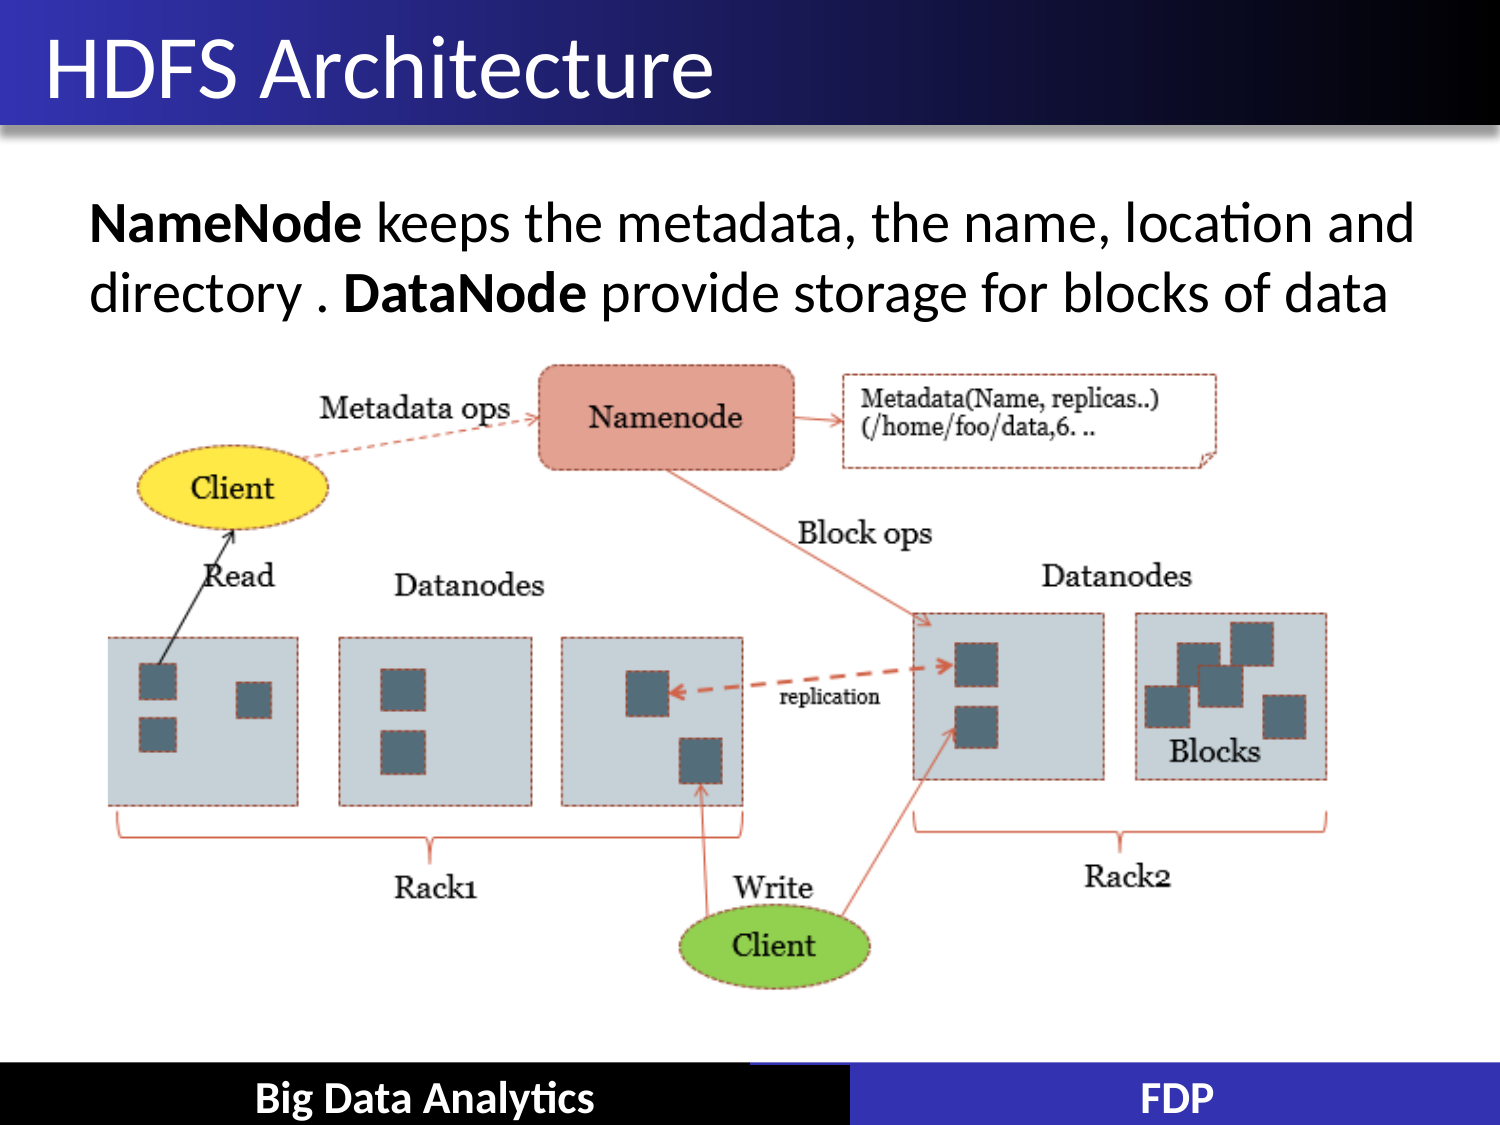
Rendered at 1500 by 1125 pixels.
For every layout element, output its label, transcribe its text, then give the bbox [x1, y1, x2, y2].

list NameNode keeps the metadata, the name, location and directory . DataNode provide storage for blocks of data [58, 176, 1456, 1015]
picture [107, 361, 1331, 1006]
text_box FDP [854, 1065, 1500, 1125]
text_box Big Data Analytics [0, 1065, 850, 1125]
title HDFS Architecture [0, 0, 1171, 126]
